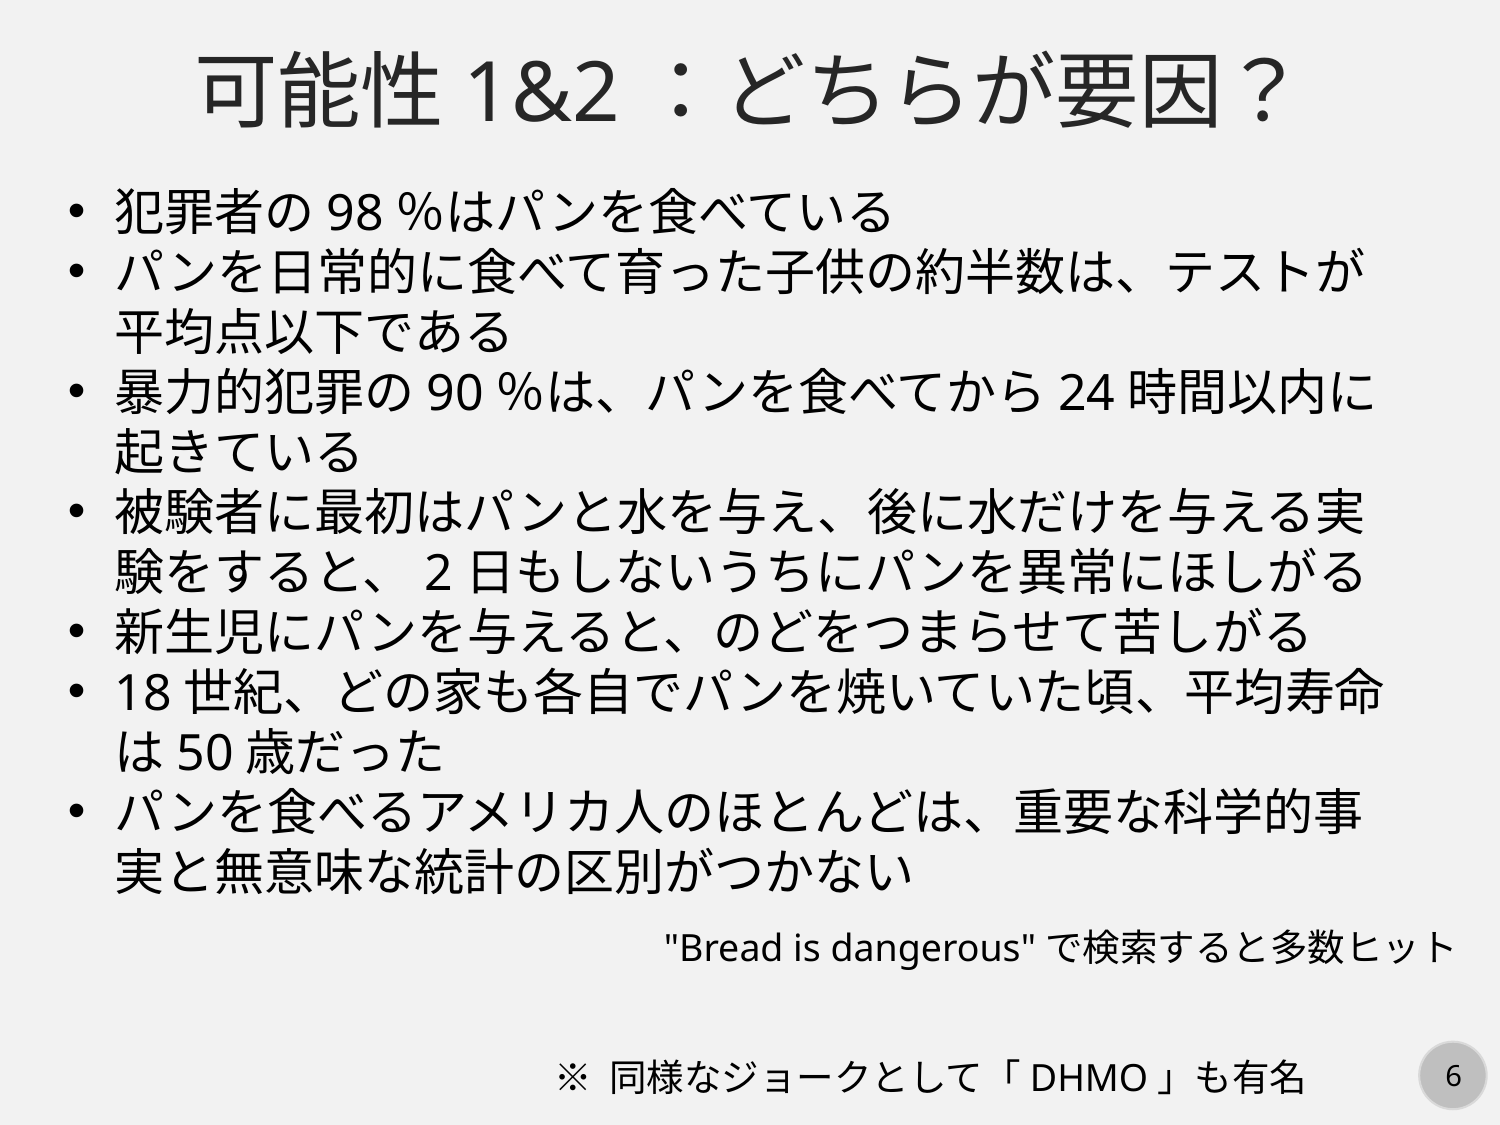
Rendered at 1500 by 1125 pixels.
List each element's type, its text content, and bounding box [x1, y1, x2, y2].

list 可能性1&2：どちらが要因？ [0, 31, 1500, 155]
text_box "Bread is dangerous"で検索すると多数ヒット [648, 916, 1473, 977]
text_box ※ 同様なジョークとして「DHMO」も有名 [539, 1046, 1323, 1107]
text_box 犯罪者の98％はパンを食べている パンを日常的に食べて育った子供の約半数は、テストが平均点以下である 暴力的犯罪の90％は、パンを食べてから24時間以内に起きている 被験者に最初はパンと水を与え、後に水だけを与える実験をすると、2日もしないうちにパンを異常にほしがる 新生児にパンを与えると、のどをつまらせて苦しがる 18世紀、どの家も各自でパンを焼いていた頃、平均寿命は50歳だった パンを食べるアメリカ人のほとんどは、重要な科学的事実と無意味な統計の区別がつかない [53, 172, 1424, 908]
